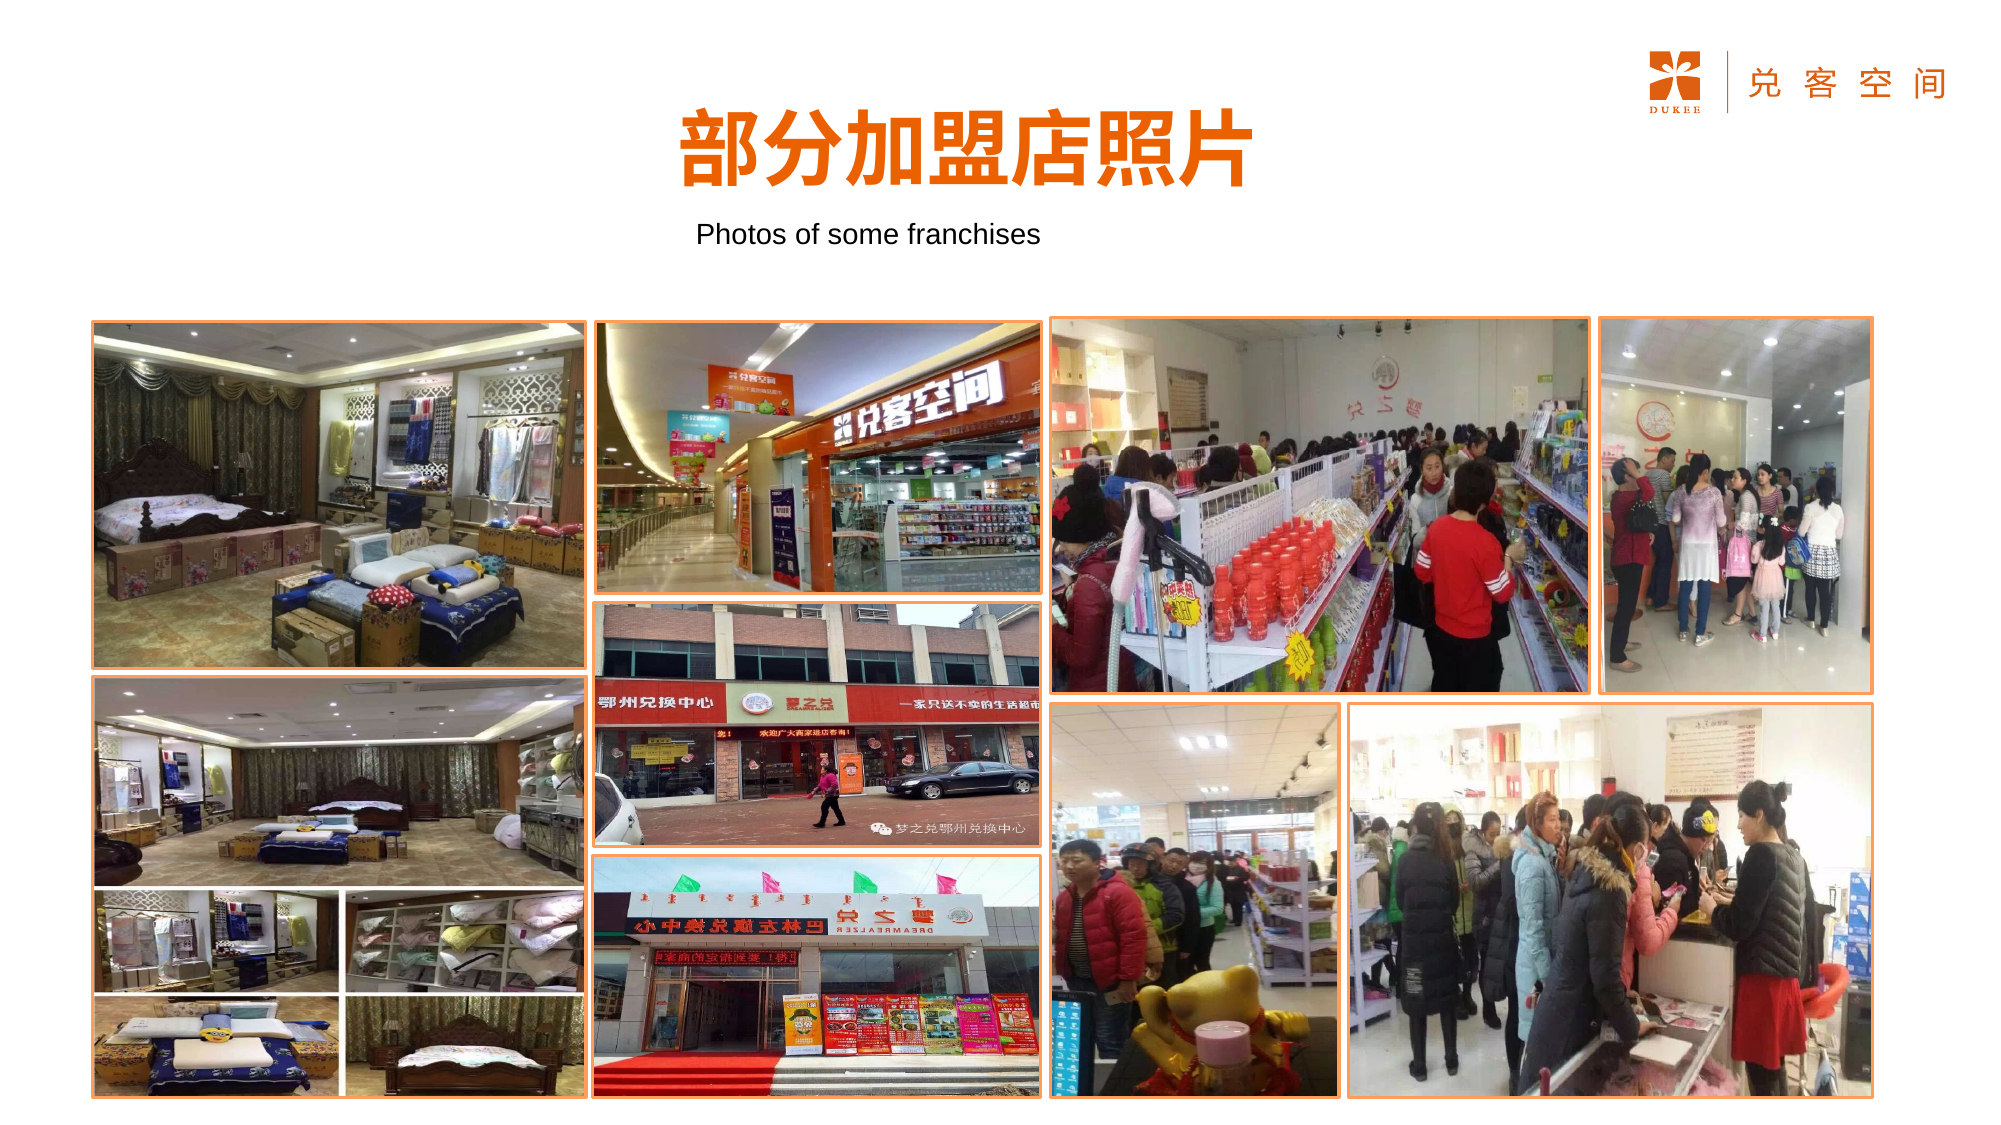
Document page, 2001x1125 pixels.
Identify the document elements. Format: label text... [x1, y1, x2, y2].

picture [597, 323, 1040, 593]
picture [1051, 705, 1338, 1096]
picture [1349, 705, 1871, 1096]
picture [1052, 318, 1589, 692]
picture [94, 323, 585, 668]
text_box 部分加盟店照片 [663, 88, 1302, 204]
picture [593, 856, 1040, 1096]
picture [94, 677, 585, 1096]
picture [594, 604, 1040, 845]
text_box Photos of some franchises [681, 207, 1253, 258]
picture [1600, 318, 1871, 692]
